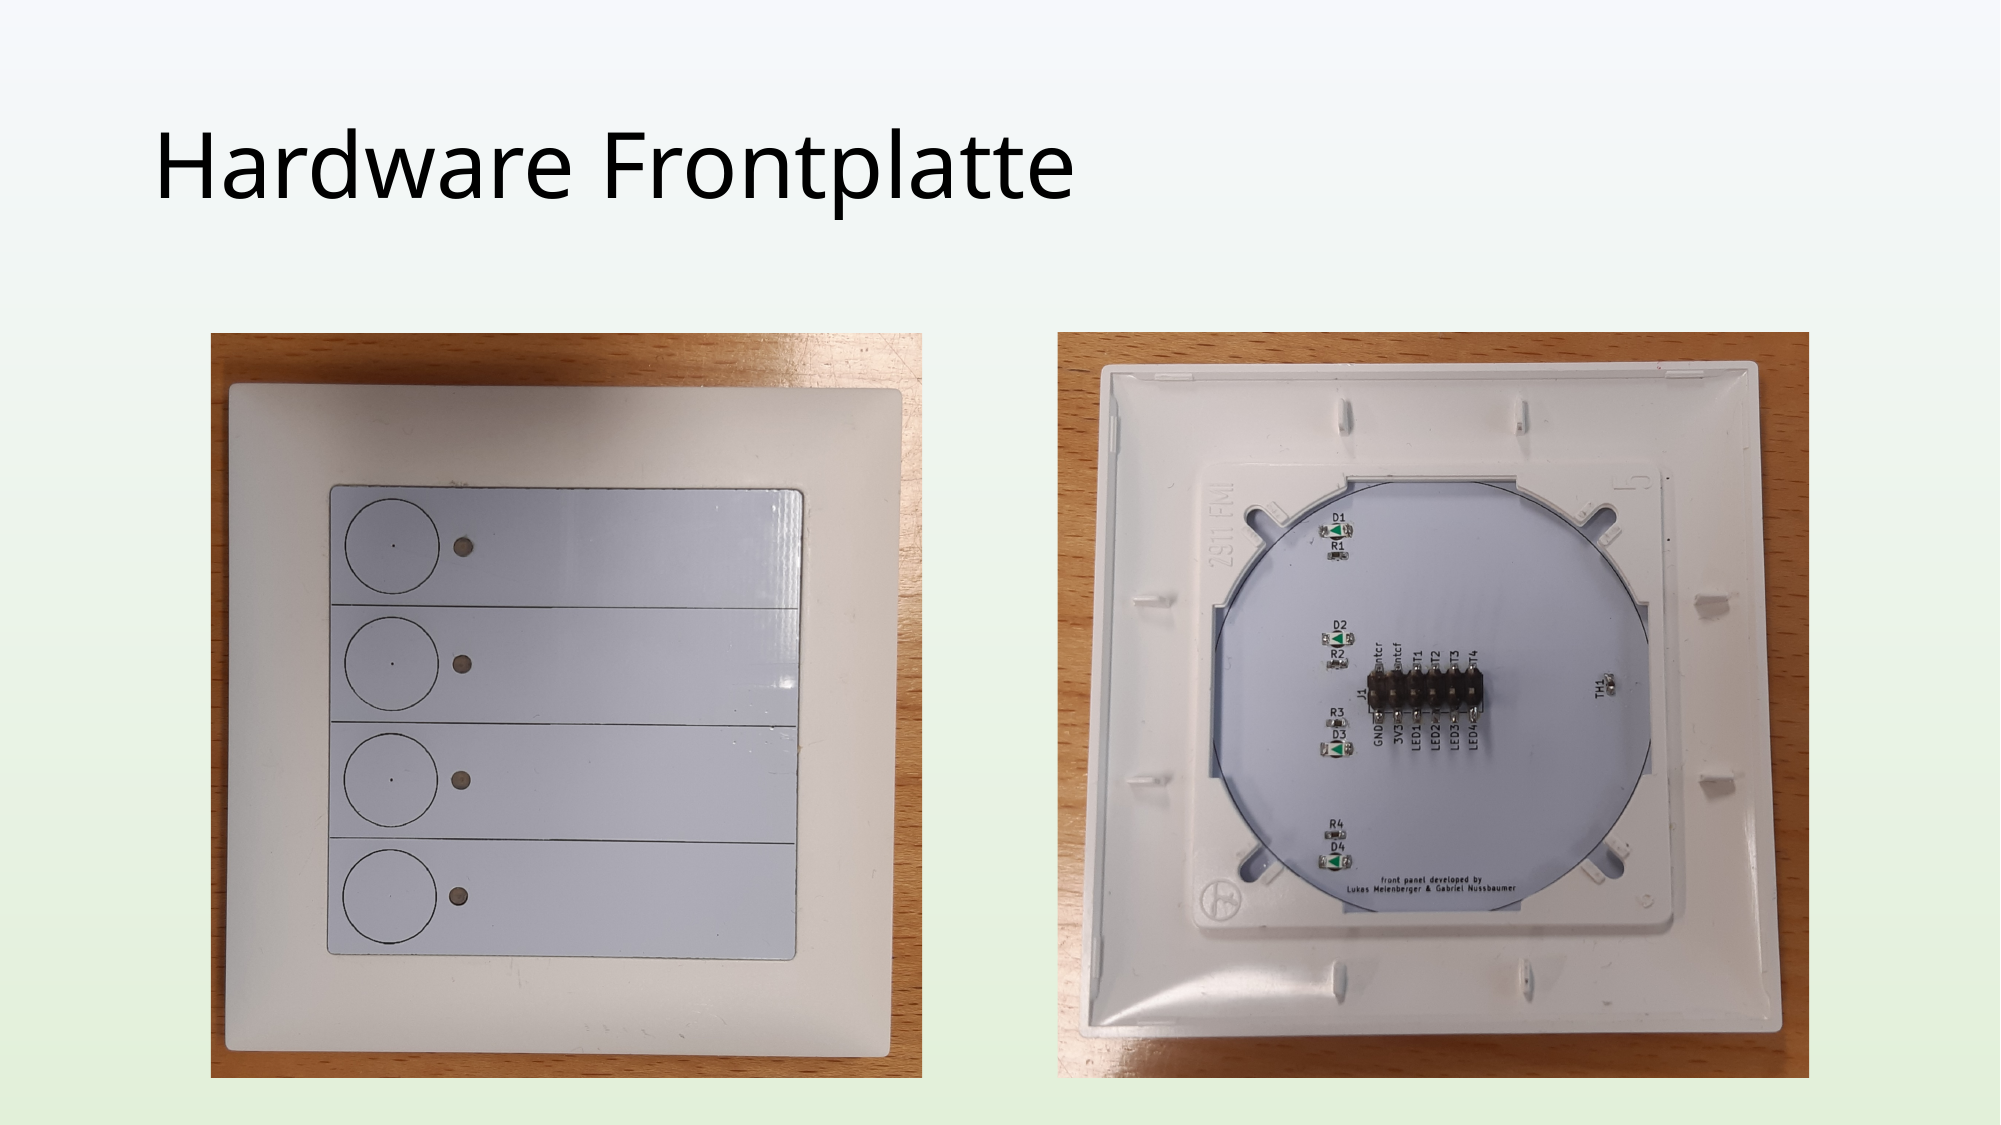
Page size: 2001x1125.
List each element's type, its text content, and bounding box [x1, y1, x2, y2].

picture [210, 332, 923, 1078]
title Hardware Frontplatte [137, 59, 1863, 278]
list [1057, 332, 1810, 1078]
